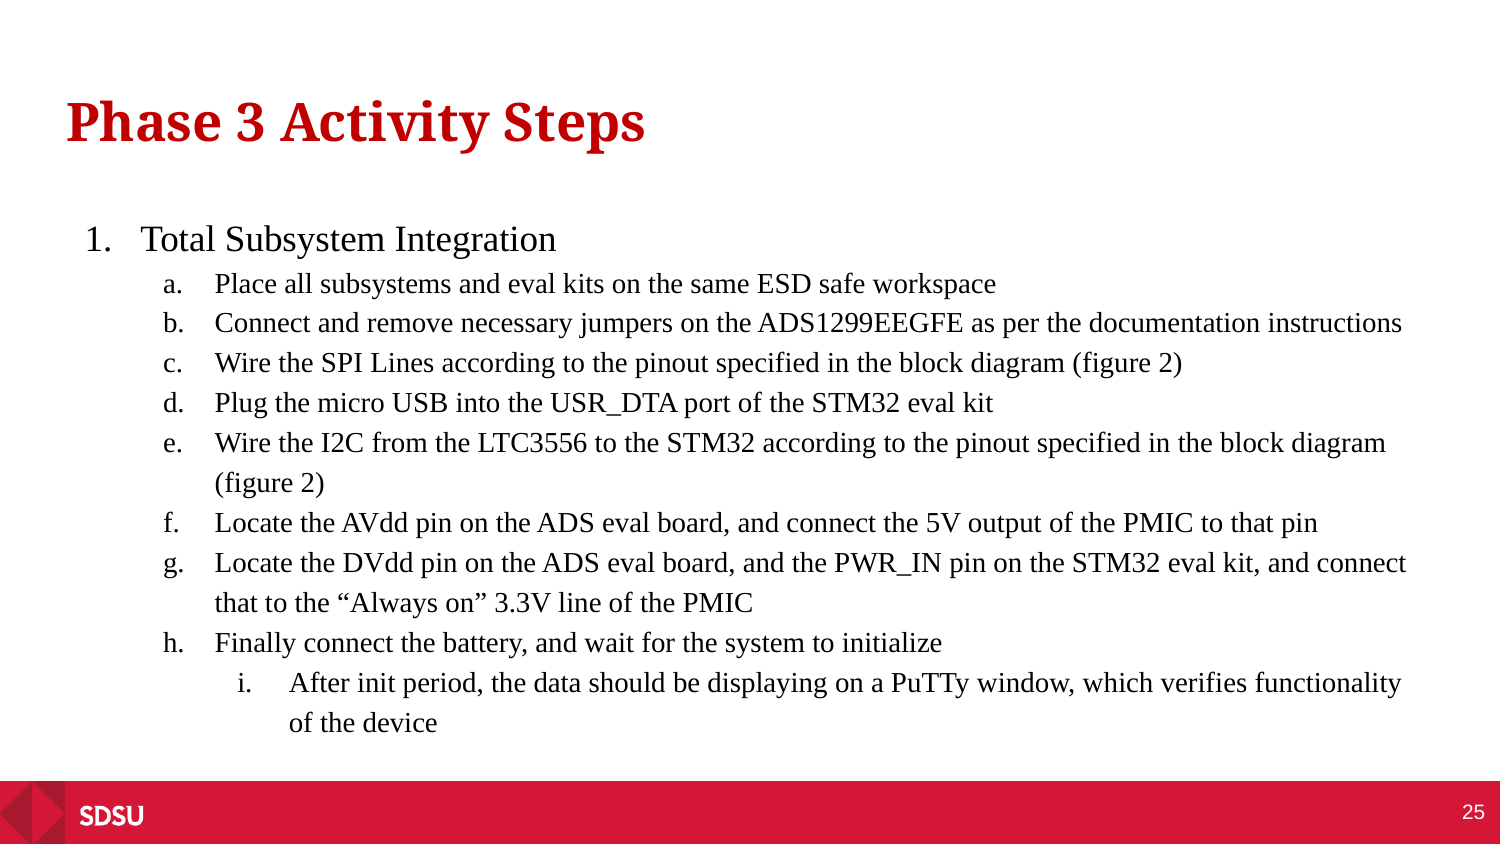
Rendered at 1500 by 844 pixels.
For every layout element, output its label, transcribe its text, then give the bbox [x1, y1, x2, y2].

title Phase 3 Activity Steps [51, 72, 1449, 167]
list Total Subsystem Integration Place all subsystems and eval kits on the same ESD safe workspace Connect and remove necessary jumpers on the ADS1299EEGFE as per the documentation instructions Wire the SPI Lines according to the pinout specified in the block diagram (figure 2) Plug the micro USB into the USR_DTA port of the STM32 eval kit Wire the I2C from the LTC3556 to the STM32 according to the pinout specified in the block diagram (figure 2) Locate the AVdd pin on the ADS eval board, and connect the 5V output of the PMIC to that pin Locate the DVdd pin on the ADS eval board, and the PWR_IN pin on the STM32 eval kit, and connect that to the “Always on” 3.3V line of the PMIC Finally connect the battery, and wait for the system to initialize After init period, the data should be displaying on a PuTTy window, which verifies functionality of the device [51, 192, 1449, 754]
slide_number ‹#› [1410, 779, 1500, 844]
picture [0, 781, 1410, 844]
